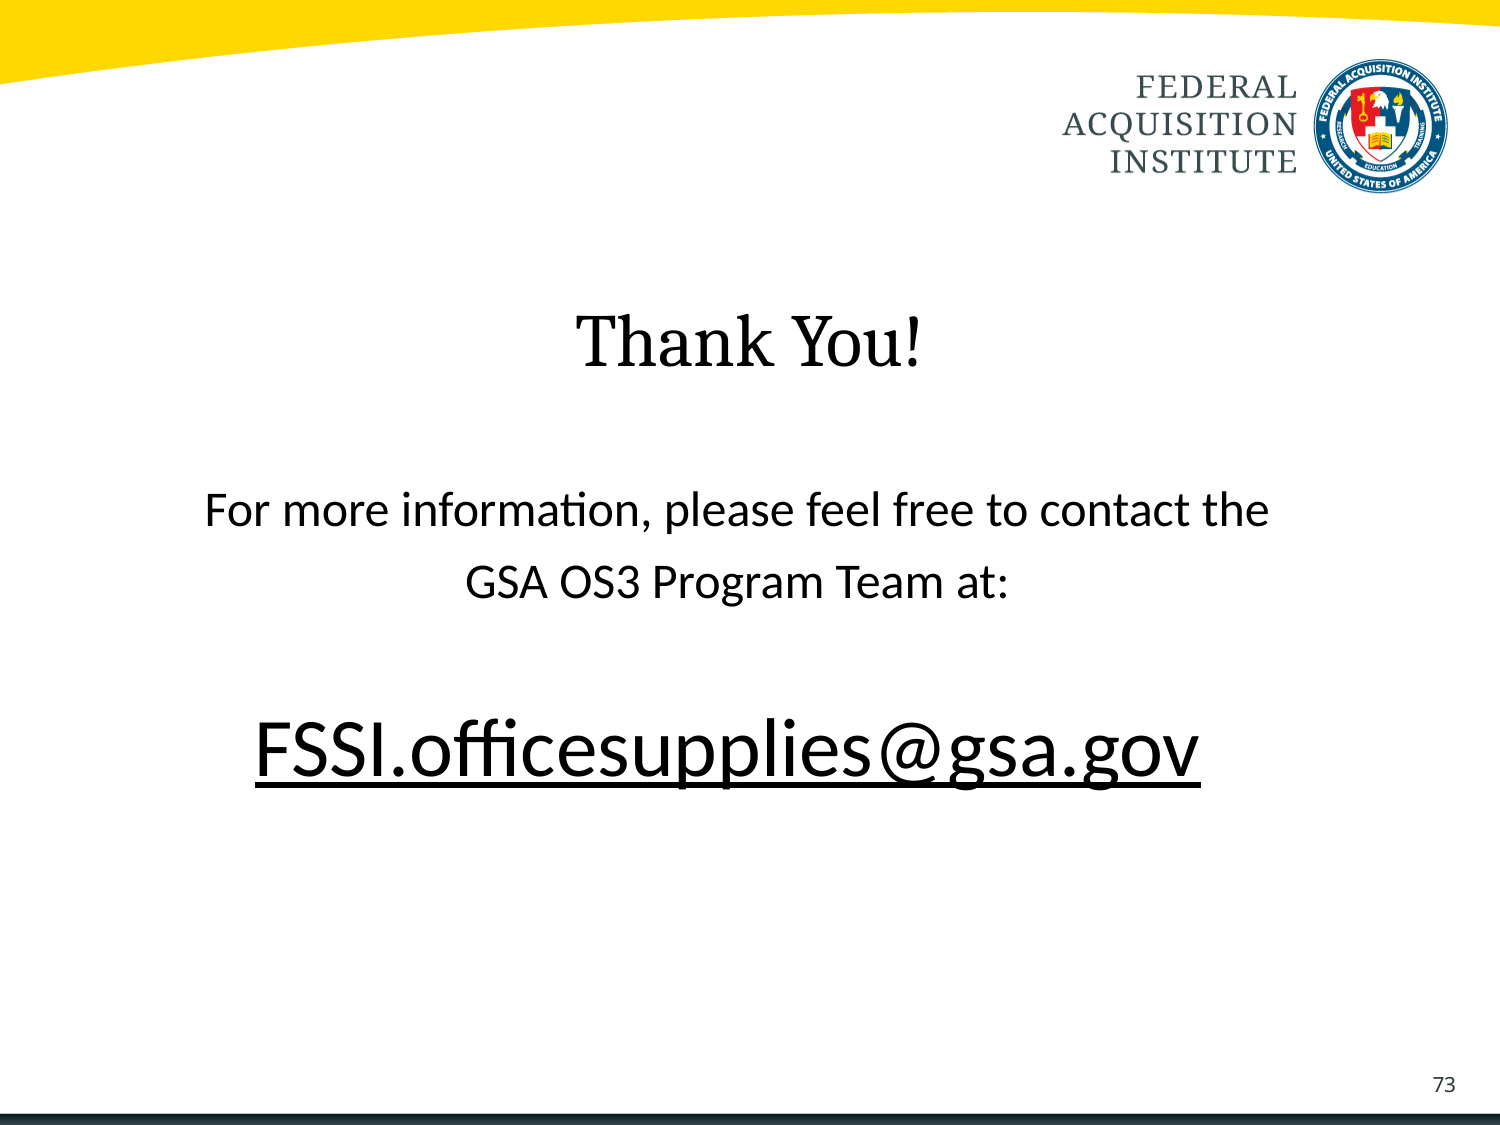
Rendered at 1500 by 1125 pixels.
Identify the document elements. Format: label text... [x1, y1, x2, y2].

slide_number 73 [1415, 1047, 1474, 1107]
list For more information, please feel free to contact the GSA OS3 Program Team at: FSSI.officesupplies@gsa.gov [12, 468, 1463, 1063]
title Thank You! [37, 290, 1463, 443]
picture [0, 0, 1500, 1125]
